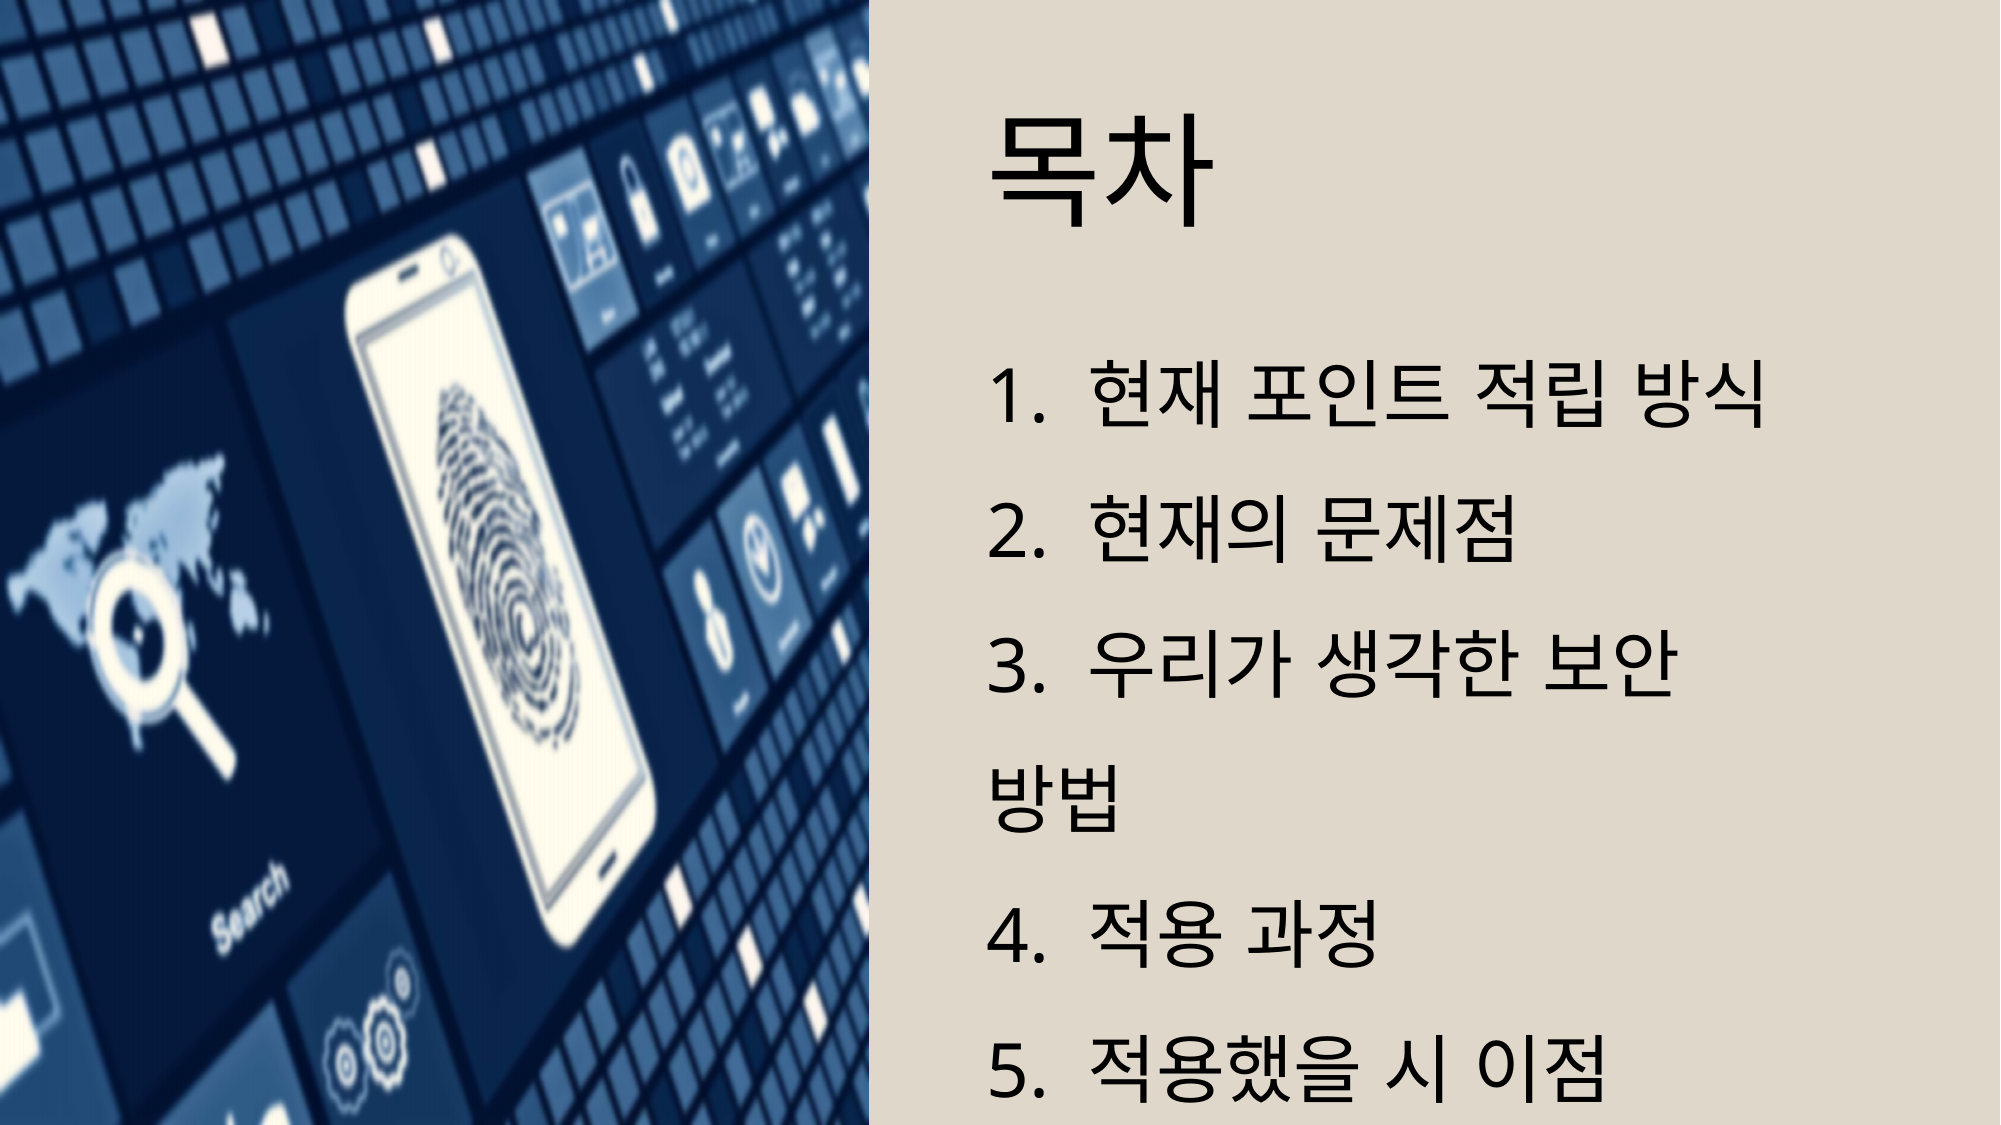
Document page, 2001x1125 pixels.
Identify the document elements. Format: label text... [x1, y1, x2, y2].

picture [0, 0, 869, 1125]
text_box 목차 [971, 84, 1516, 250]
text_box 1. 현재 포인트 적립 방식 2. 현재의 문제점 3. 우리가 생각한 보안 방법 4. 적용 과정 5. 적용했을 시 이점 [971, 295, 1841, 1120]
